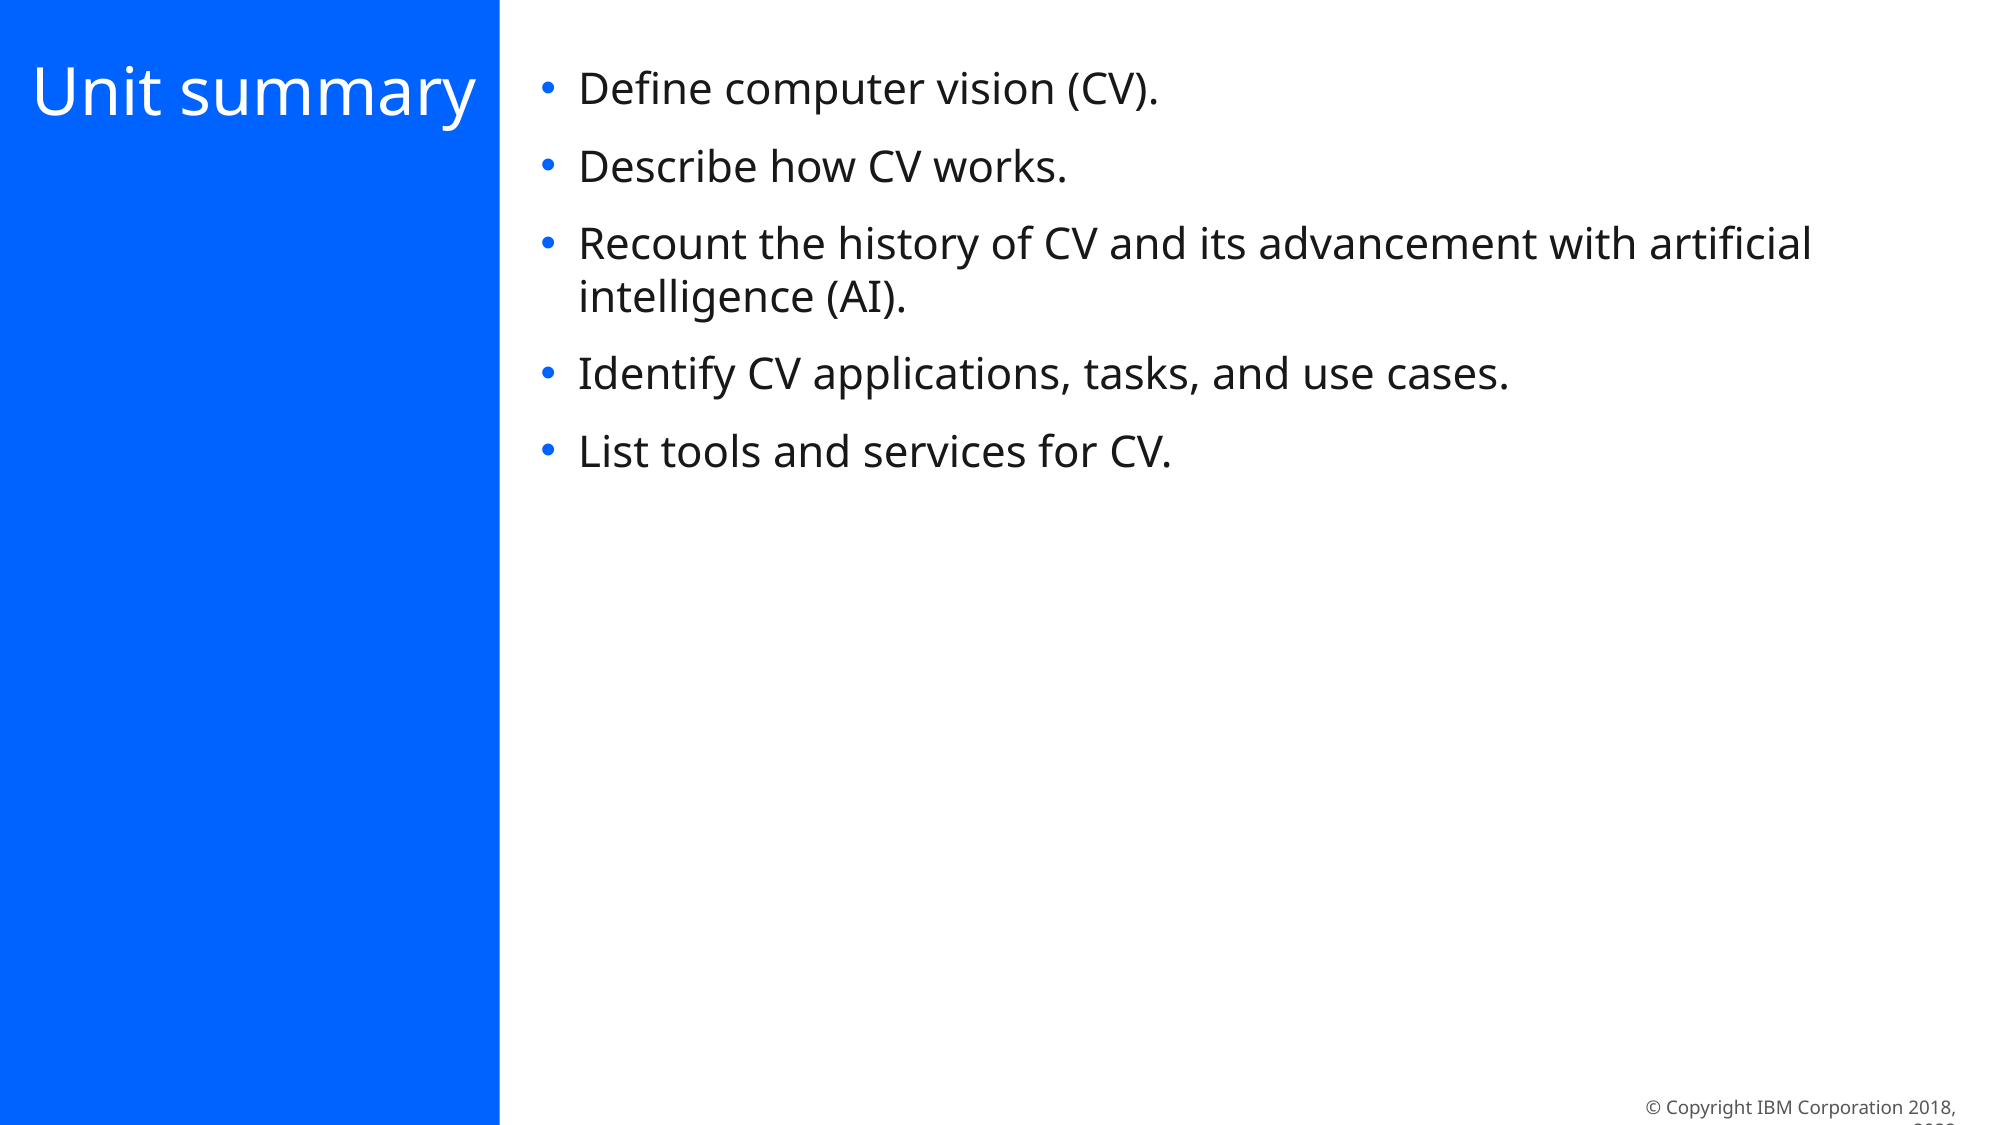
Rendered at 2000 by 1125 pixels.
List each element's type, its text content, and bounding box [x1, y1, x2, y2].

list Define computer vision (CV). Describe how CV works. Recount the history of CV and its advancement with artificial intelligence (AI). Identify CV applications, tasks, and use cases. List tools and services for CV. [525, 57, 1922, 1097]
footer © Copyright IBM Corporation 2018, 2022 [1616, 1096, 1972, 1125]
title Unit summary [16, 57, 483, 1097]
